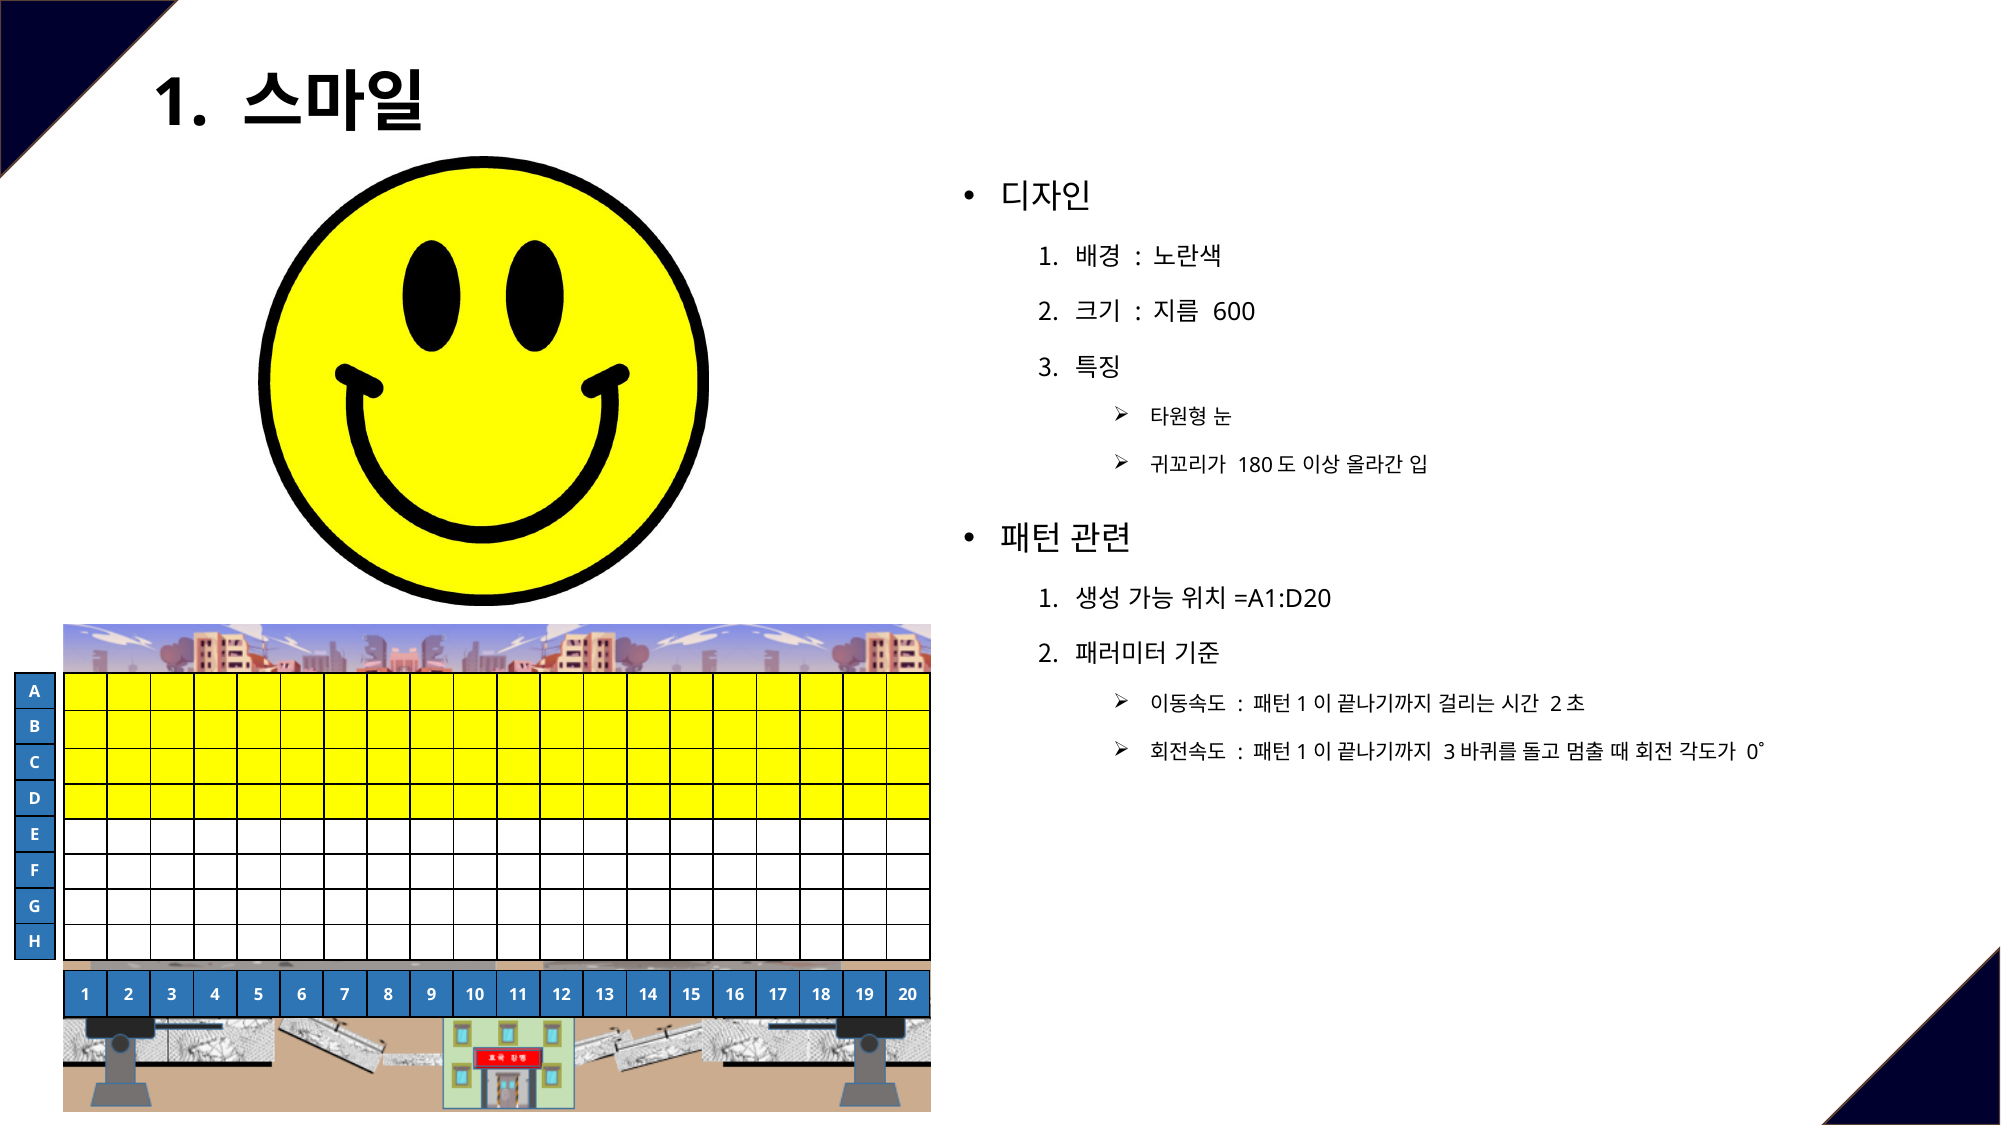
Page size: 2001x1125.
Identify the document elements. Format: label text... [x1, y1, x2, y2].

table_cell D [16, 781, 54, 815]
picture [258, 156, 709, 606]
picture [63, 624, 931, 1112]
table_cell E [16, 817, 54, 851]
table_header A [16, 674, 54, 708]
table_cell H [16, 924, 54, 959]
table_cell F [16, 853, 54, 887]
table_cell C [16, 745, 54, 779]
table_cell B [16, 709, 54, 743]
list 디자인 배경 : 노란색 크기 : 지름 600 특징 타원형 눈 귀꼬리가 180도 이상 올라간 입 패턴 관련 생성 가능 위치=A1:D20 패러미터 기준 이동속도 : 패턴1이 끝나기까지 걸리는 시간 2초 회전속도 : 패턴1이 끝나기까지 3바퀴를 돌고 멈출 때 회전 각도가 0˚ [948, 147, 1863, 1014]
table_cell G [16, 889, 54, 923]
title 1. 스마일 [137, 59, 1863, 148]
